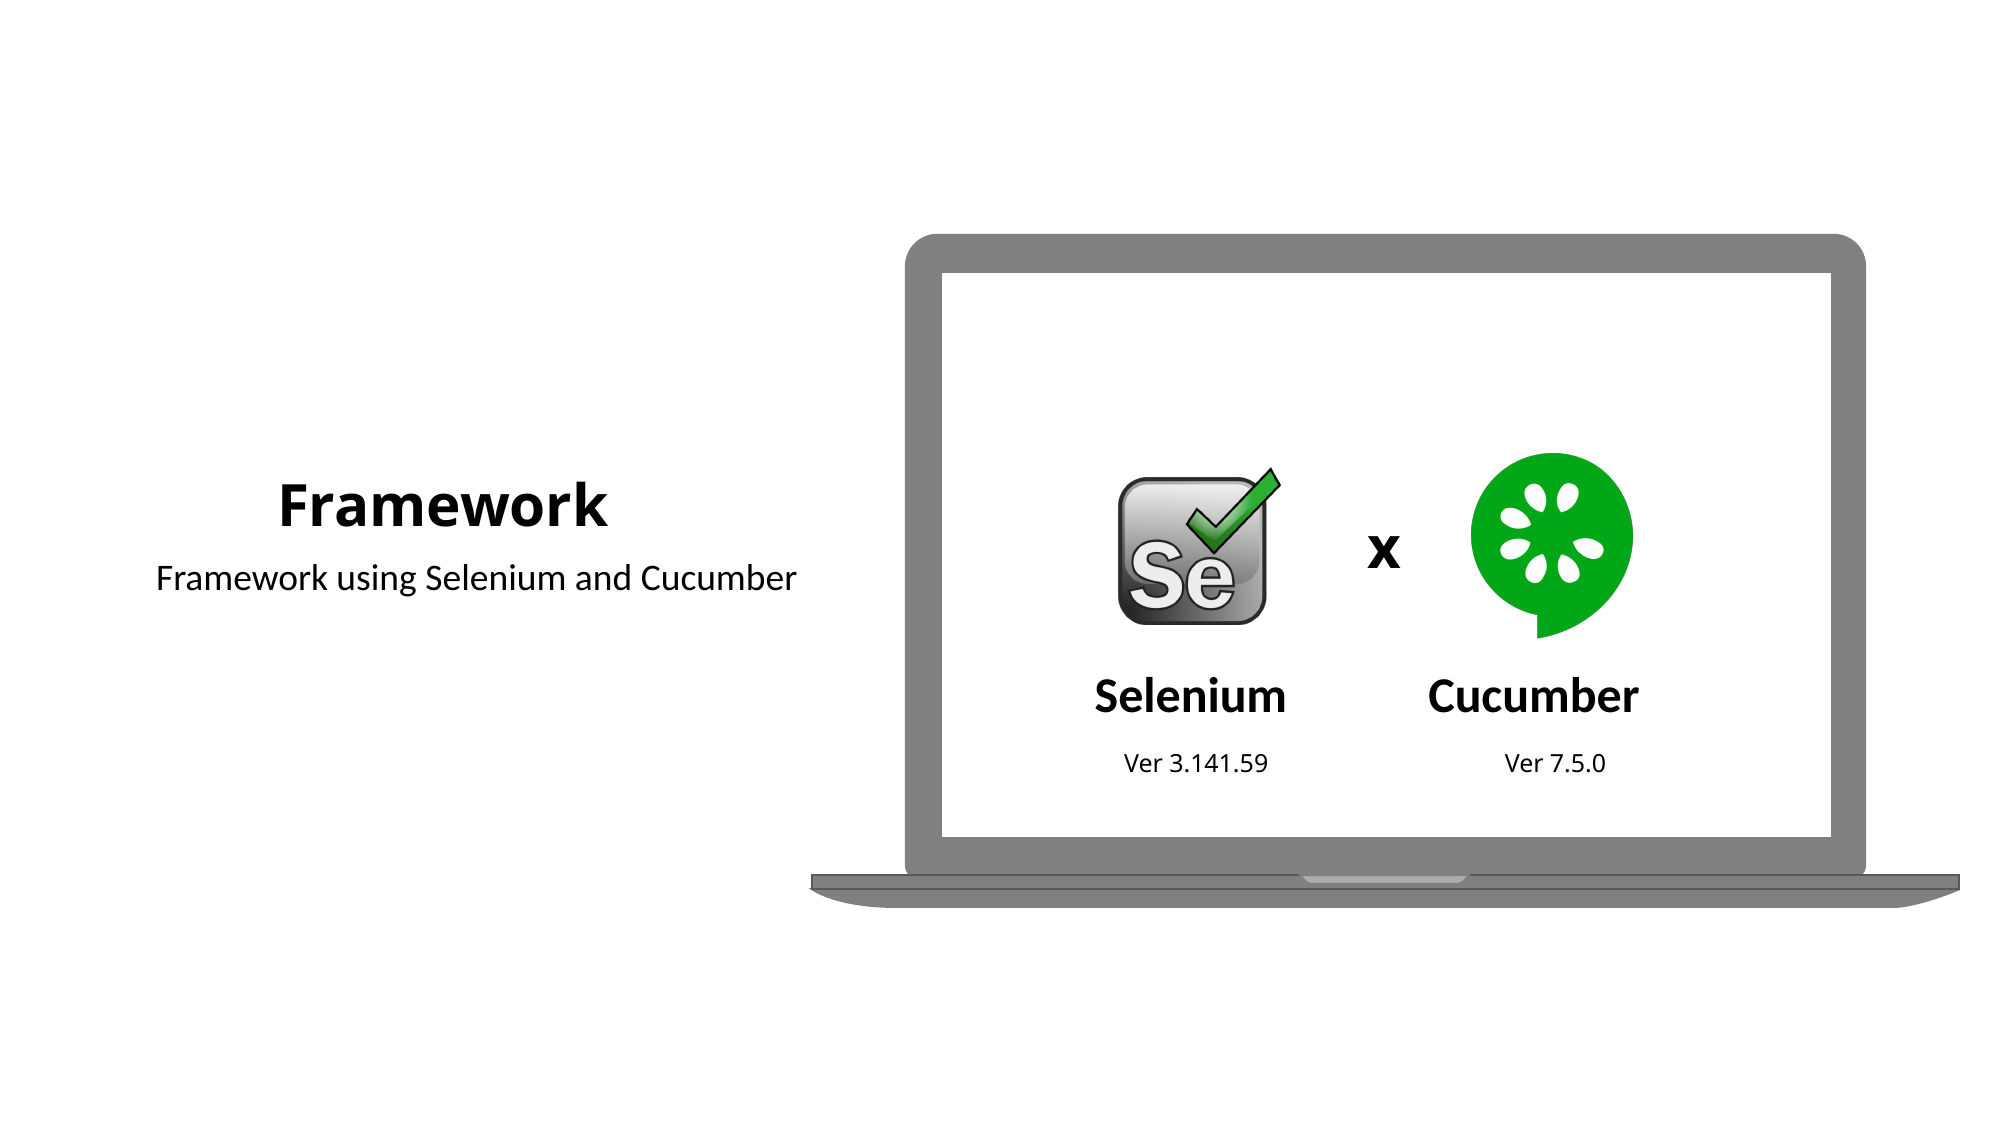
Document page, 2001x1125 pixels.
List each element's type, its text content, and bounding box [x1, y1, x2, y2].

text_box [812, 234, 1960, 907]
picture [1471, 453, 1633, 639]
text_box Framework using Selenium and Cucumber [141, 545, 812, 606]
picture [1117, 467, 1281, 625]
text_box Framework [73, 460, 812, 546]
